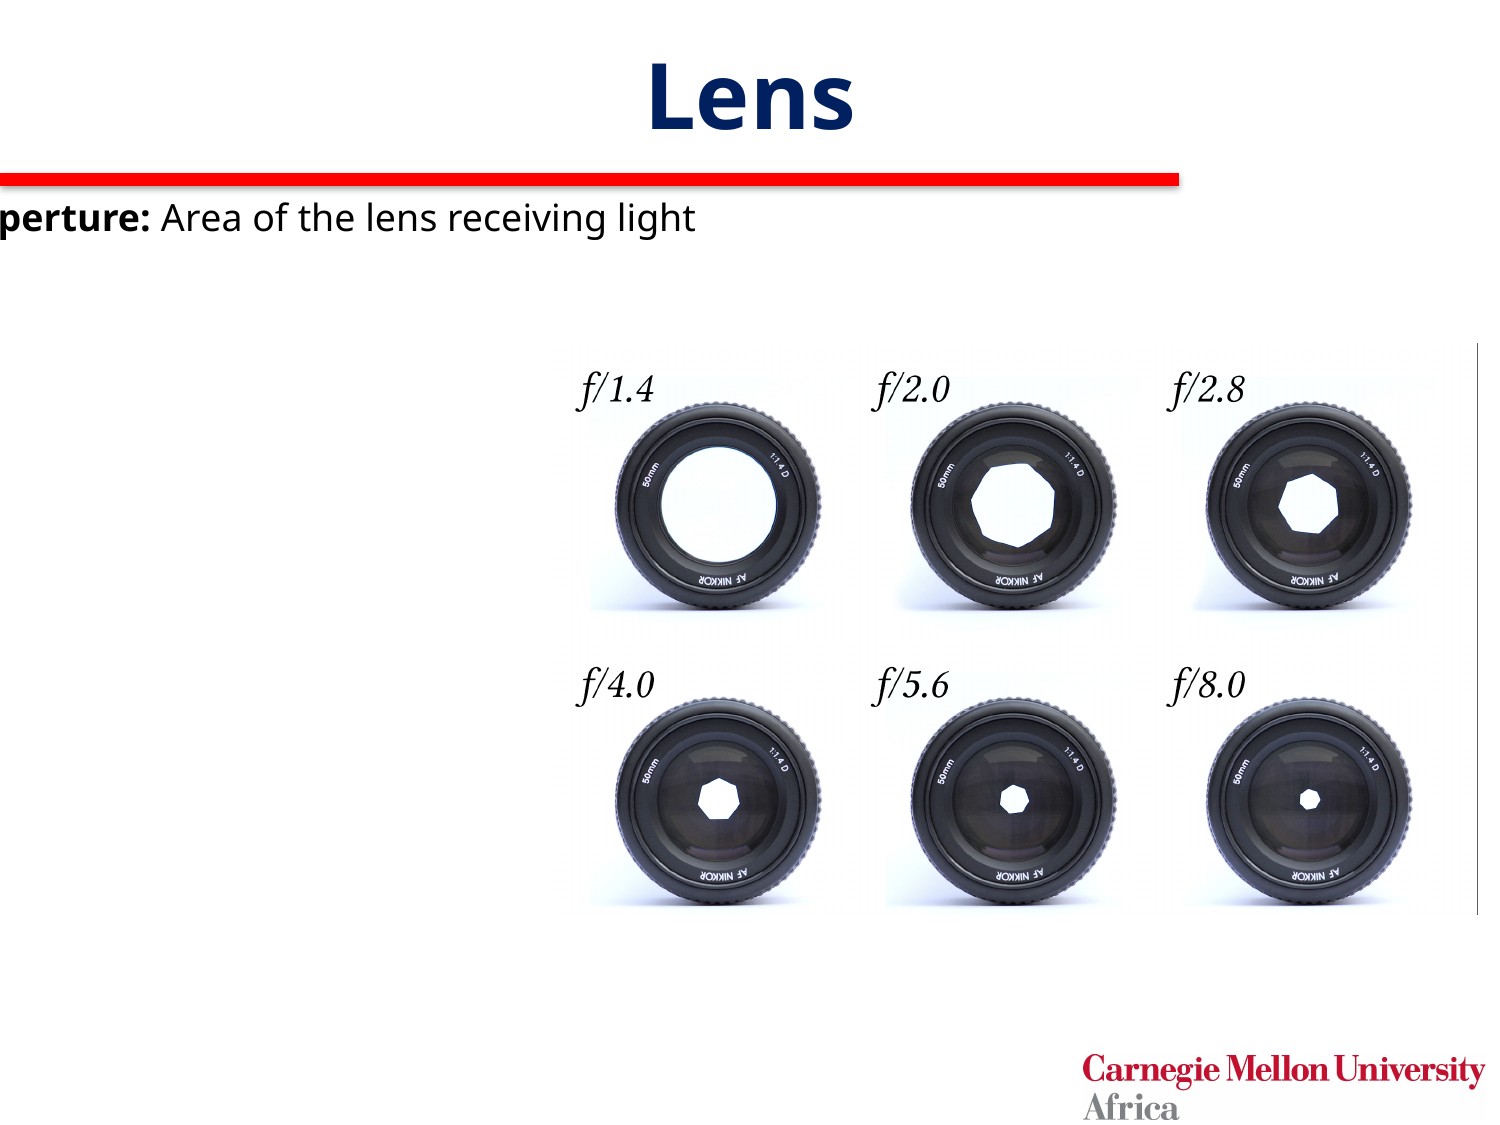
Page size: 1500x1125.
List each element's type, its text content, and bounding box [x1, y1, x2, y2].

picture [554, 343, 1478, 916]
text_box Aperture: Area of the lens receiving light [0, 186, 712, 246]
title Lens [75, 0, 1425, 187]
picture [1083, 1054, 1486, 1120]
